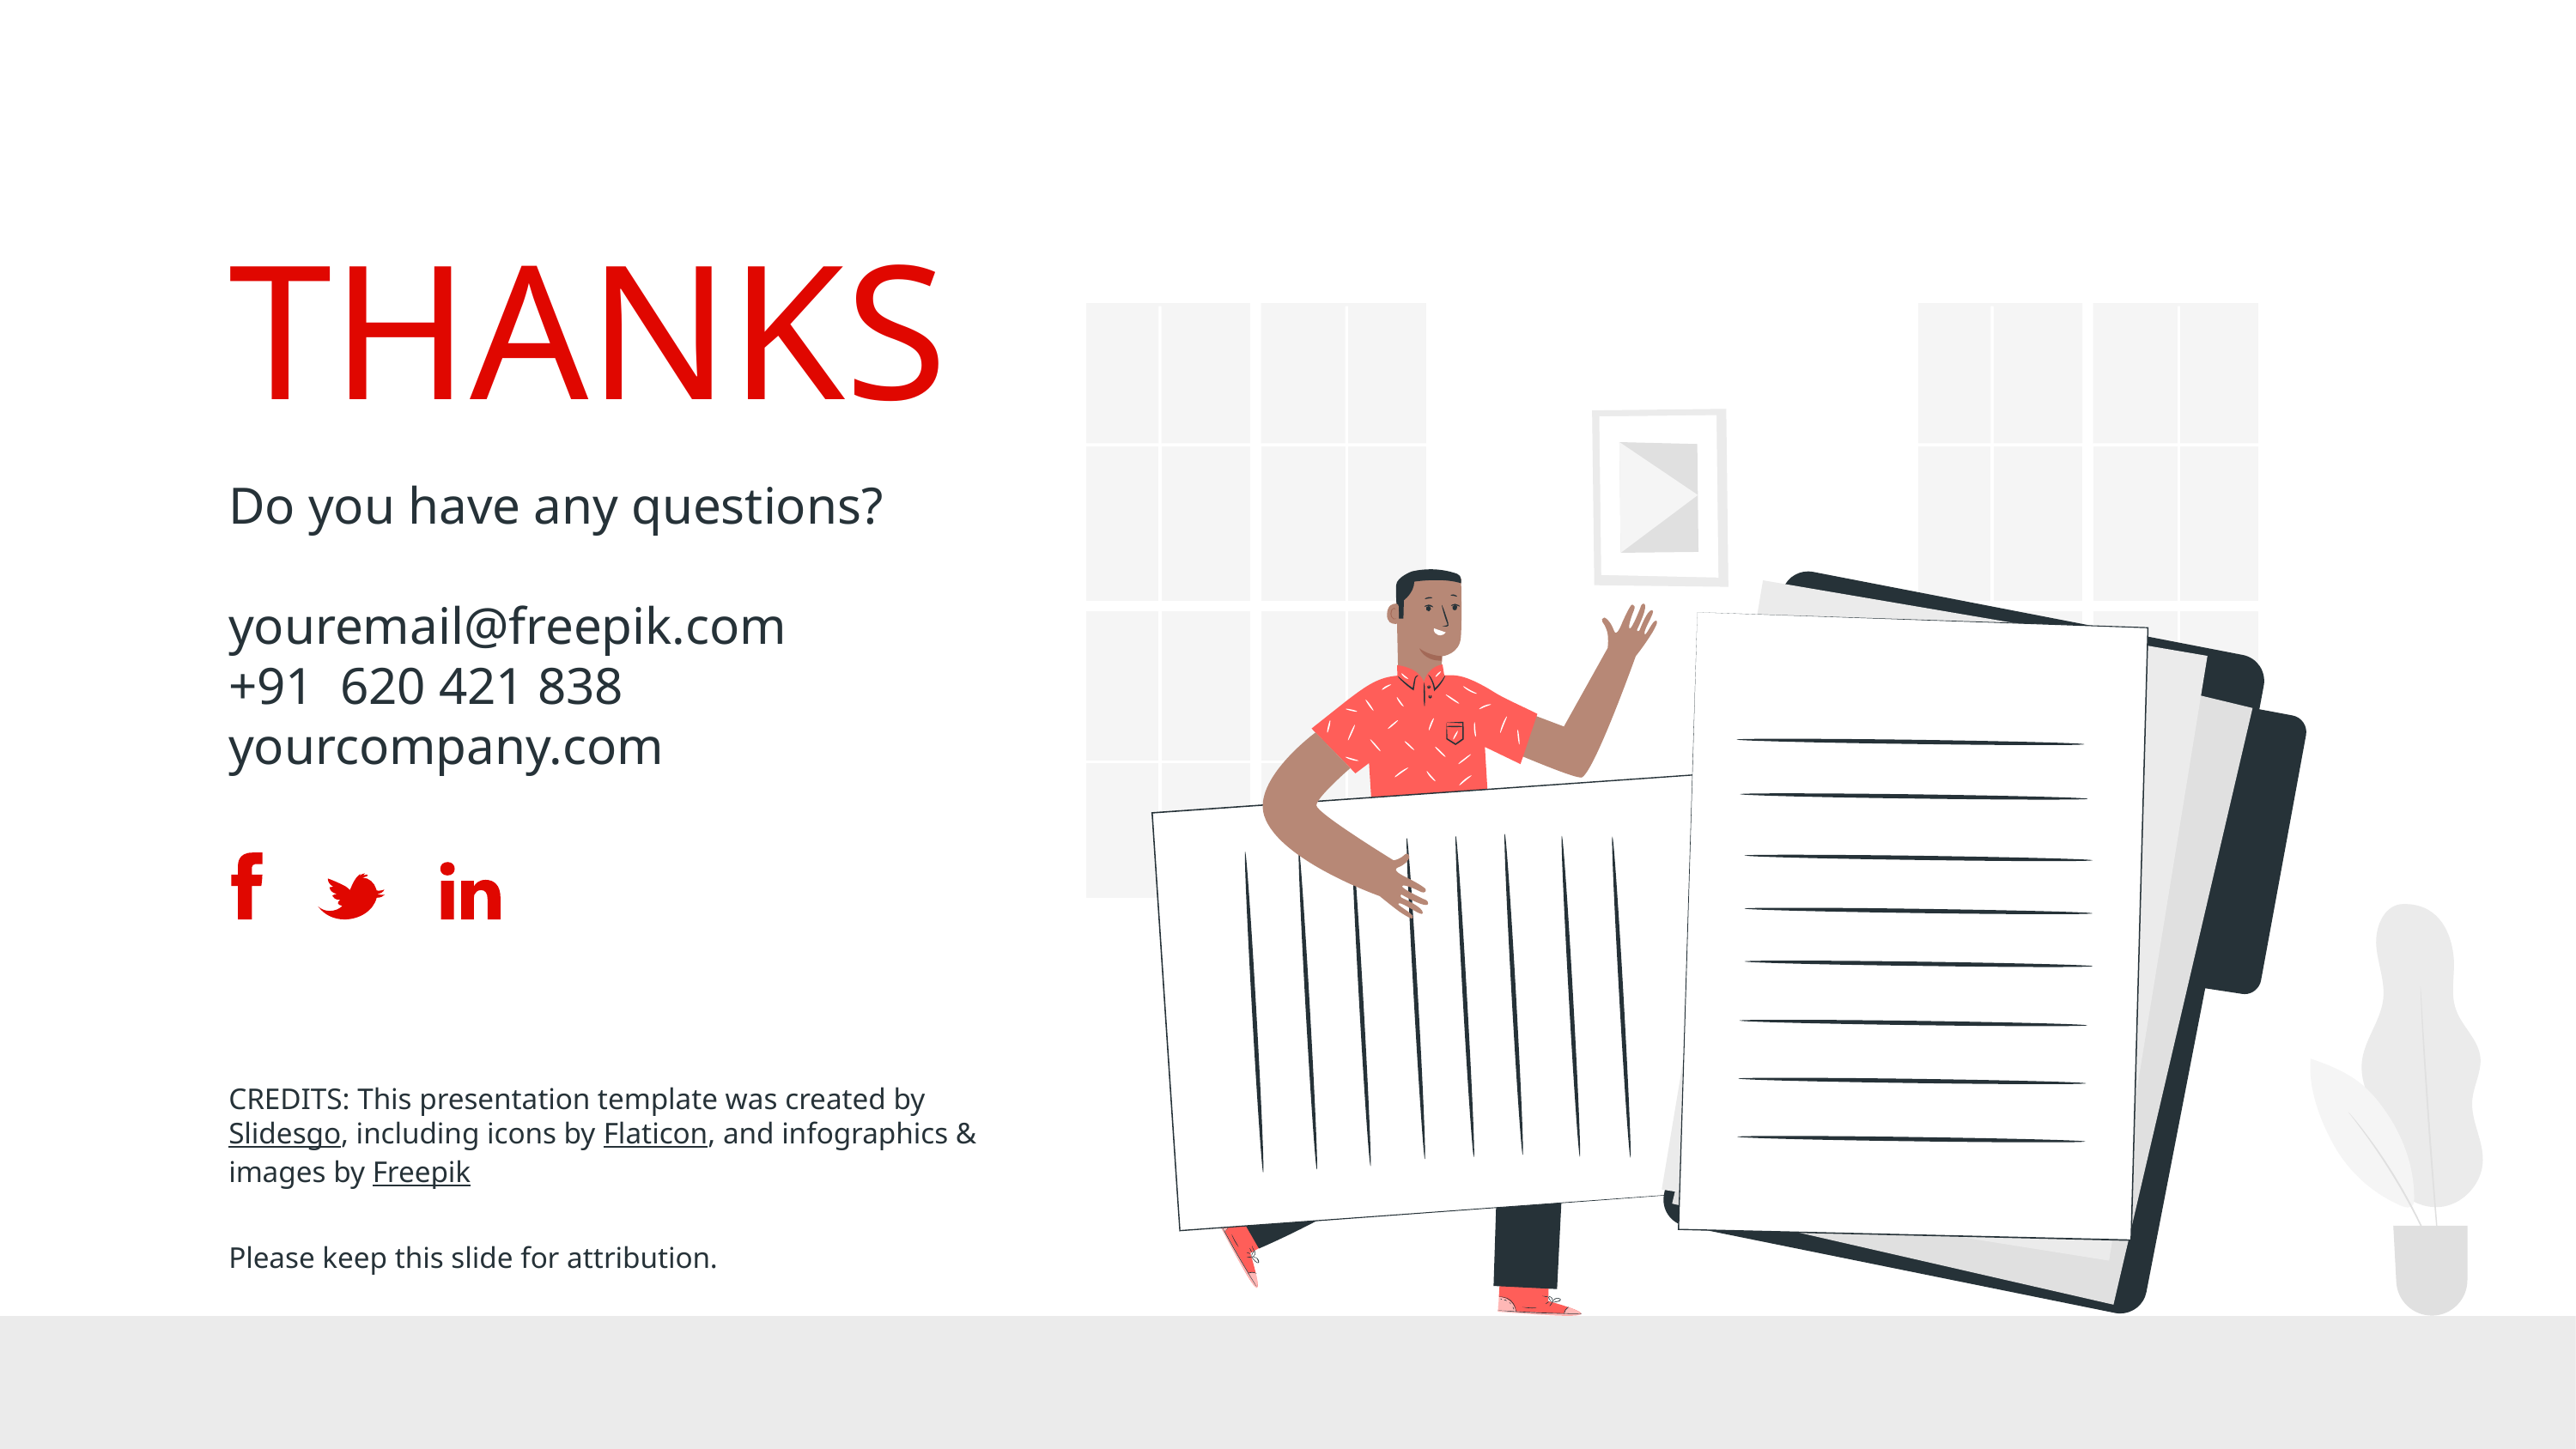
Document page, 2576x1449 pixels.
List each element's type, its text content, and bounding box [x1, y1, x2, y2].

text_box [461, 879, 501, 920]
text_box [1661, 571, 2308, 1314]
text_box [231, 852, 263, 920]
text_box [1151, 568, 1750, 1316]
subtitle Please keep this slide for attribution. [203, 1218, 1050, 1296]
title THANKS [203, 152, 1050, 497]
text_box [440, 881, 454, 920]
text_box [440, 862, 455, 876]
subtitle Do you have any questions? youremail@freepik.com +91 620 421 838 yourcompany.com [203, 497, 1050, 752]
text_box [318, 873, 386, 920]
